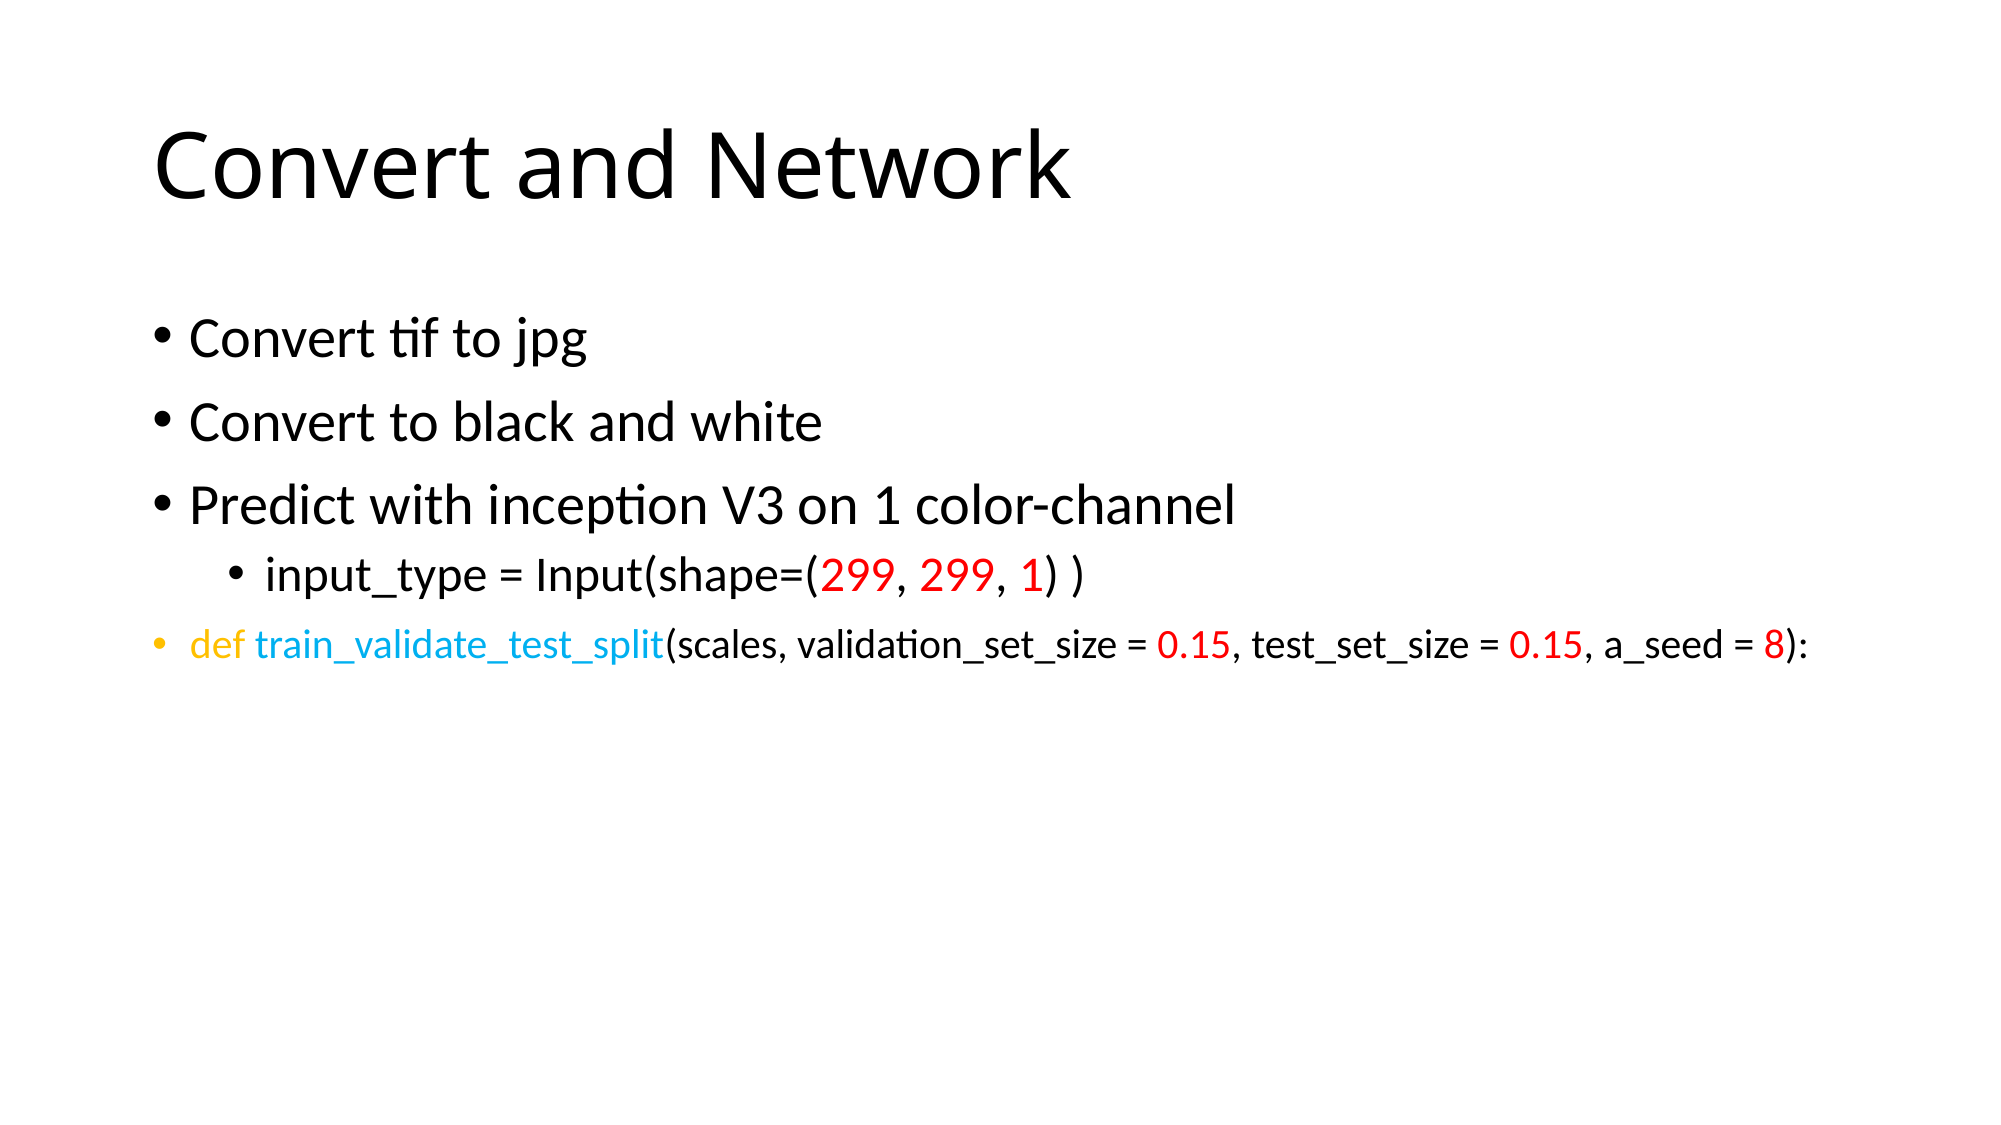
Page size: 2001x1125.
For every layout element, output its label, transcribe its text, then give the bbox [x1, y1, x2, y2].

list Convert tif to jpg Convert to black and white Predict with inception V3 on 1 color-channel input_type = Input(shape=(299, 299, 1) ) def train_validate_test_split(scales, validation_set_size = 0.15, test_set_size = 0.15, a_seed = 8): [137, 299, 1863, 1014]
title Convert and Network [137, 59, 1863, 278]
